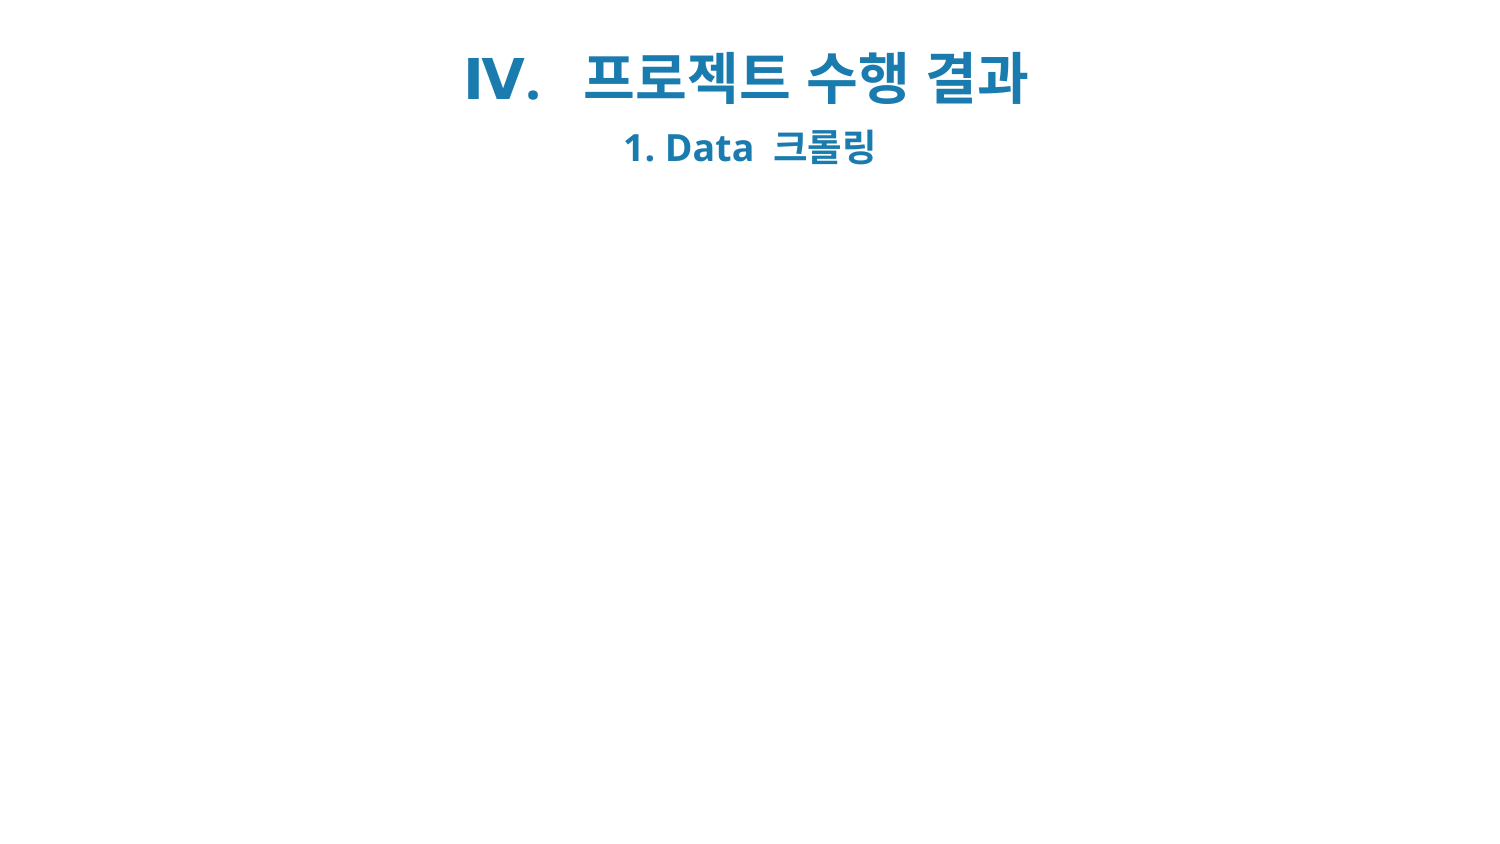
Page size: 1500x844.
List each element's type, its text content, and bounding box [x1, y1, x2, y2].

text_box 1. Data 크롤링 [540, 116, 960, 177]
text_box Ⅳ. 프로젝트 수행 결과 [331, 37, 1169, 117]
